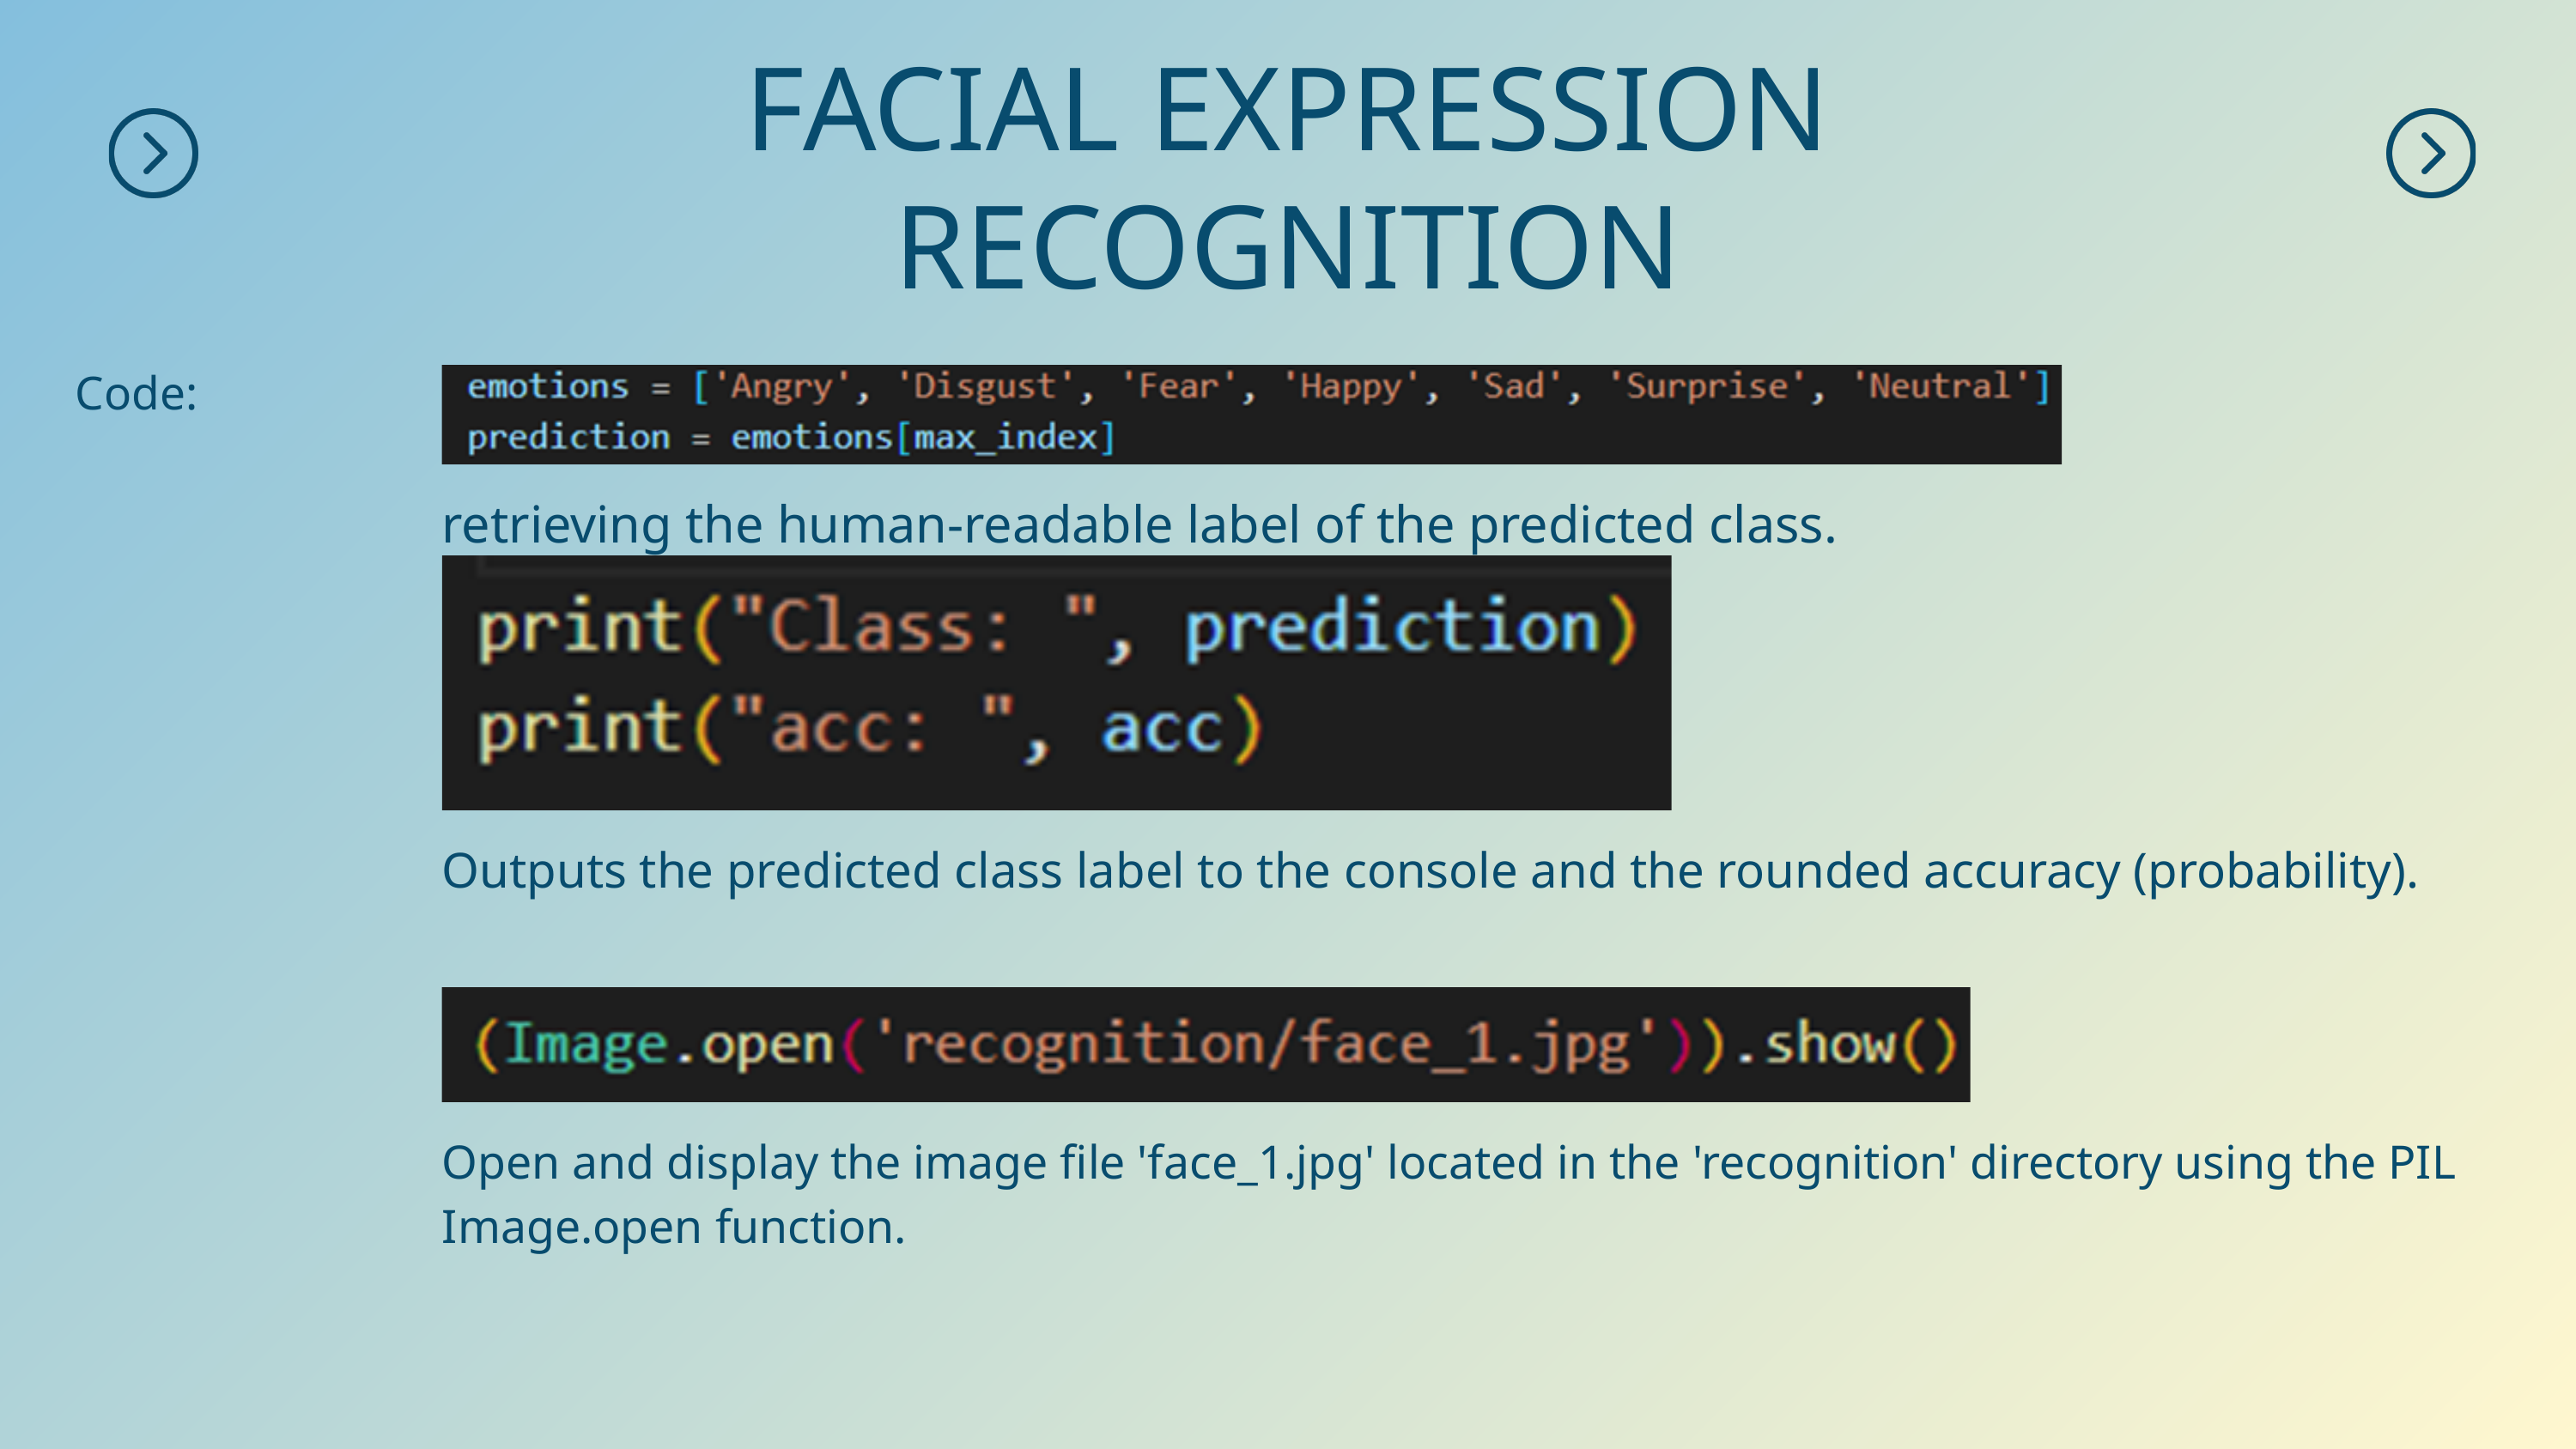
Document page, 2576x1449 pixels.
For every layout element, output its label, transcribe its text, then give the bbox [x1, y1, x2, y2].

text_box Outputs the predicted class label to the console and the rounded accuracy (probability). [441, 829, 2504, 965]
text_box [2386, 108, 2476, 198]
text_box Open and display the image file 'face_1.jpg' located in the 'recognition' directory using the PIL Image.open function. [441, 1124, 2504, 1317]
text_box Code: [0, 355, 198, 420]
text_box [441, 625, 1672, 810]
text_box retrieving the human-readable label of the predicted class. [441, 482, 1890, 625]
text_box [108, 108, 198, 198]
text_box [441, 987, 1971, 1103]
text_box FACIAL EXPRESSION RECOGNITION [608, 35, 1967, 451]
text_box [441, 365, 2063, 464]
